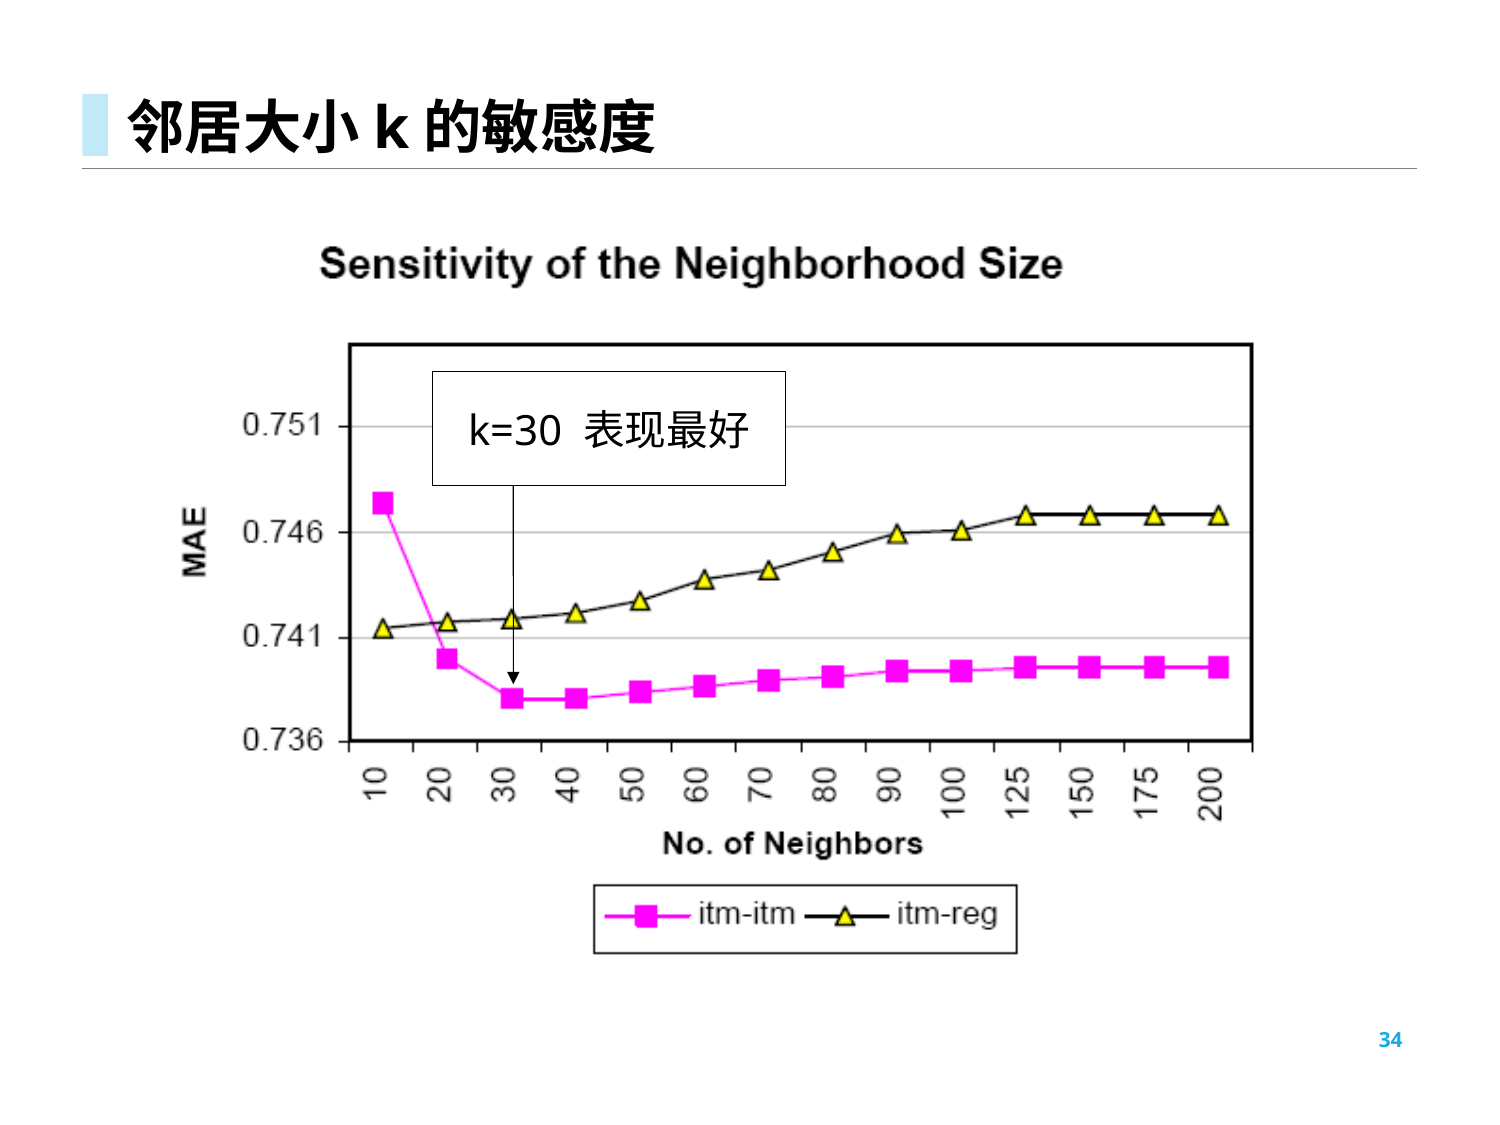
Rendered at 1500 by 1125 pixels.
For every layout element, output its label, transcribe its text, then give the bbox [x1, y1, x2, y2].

picture [173, 228, 1269, 965]
slide_number 34 [1059, 1023, 1418, 1058]
title 邻居大小k的敏感度 [111, 0, 1447, 169]
